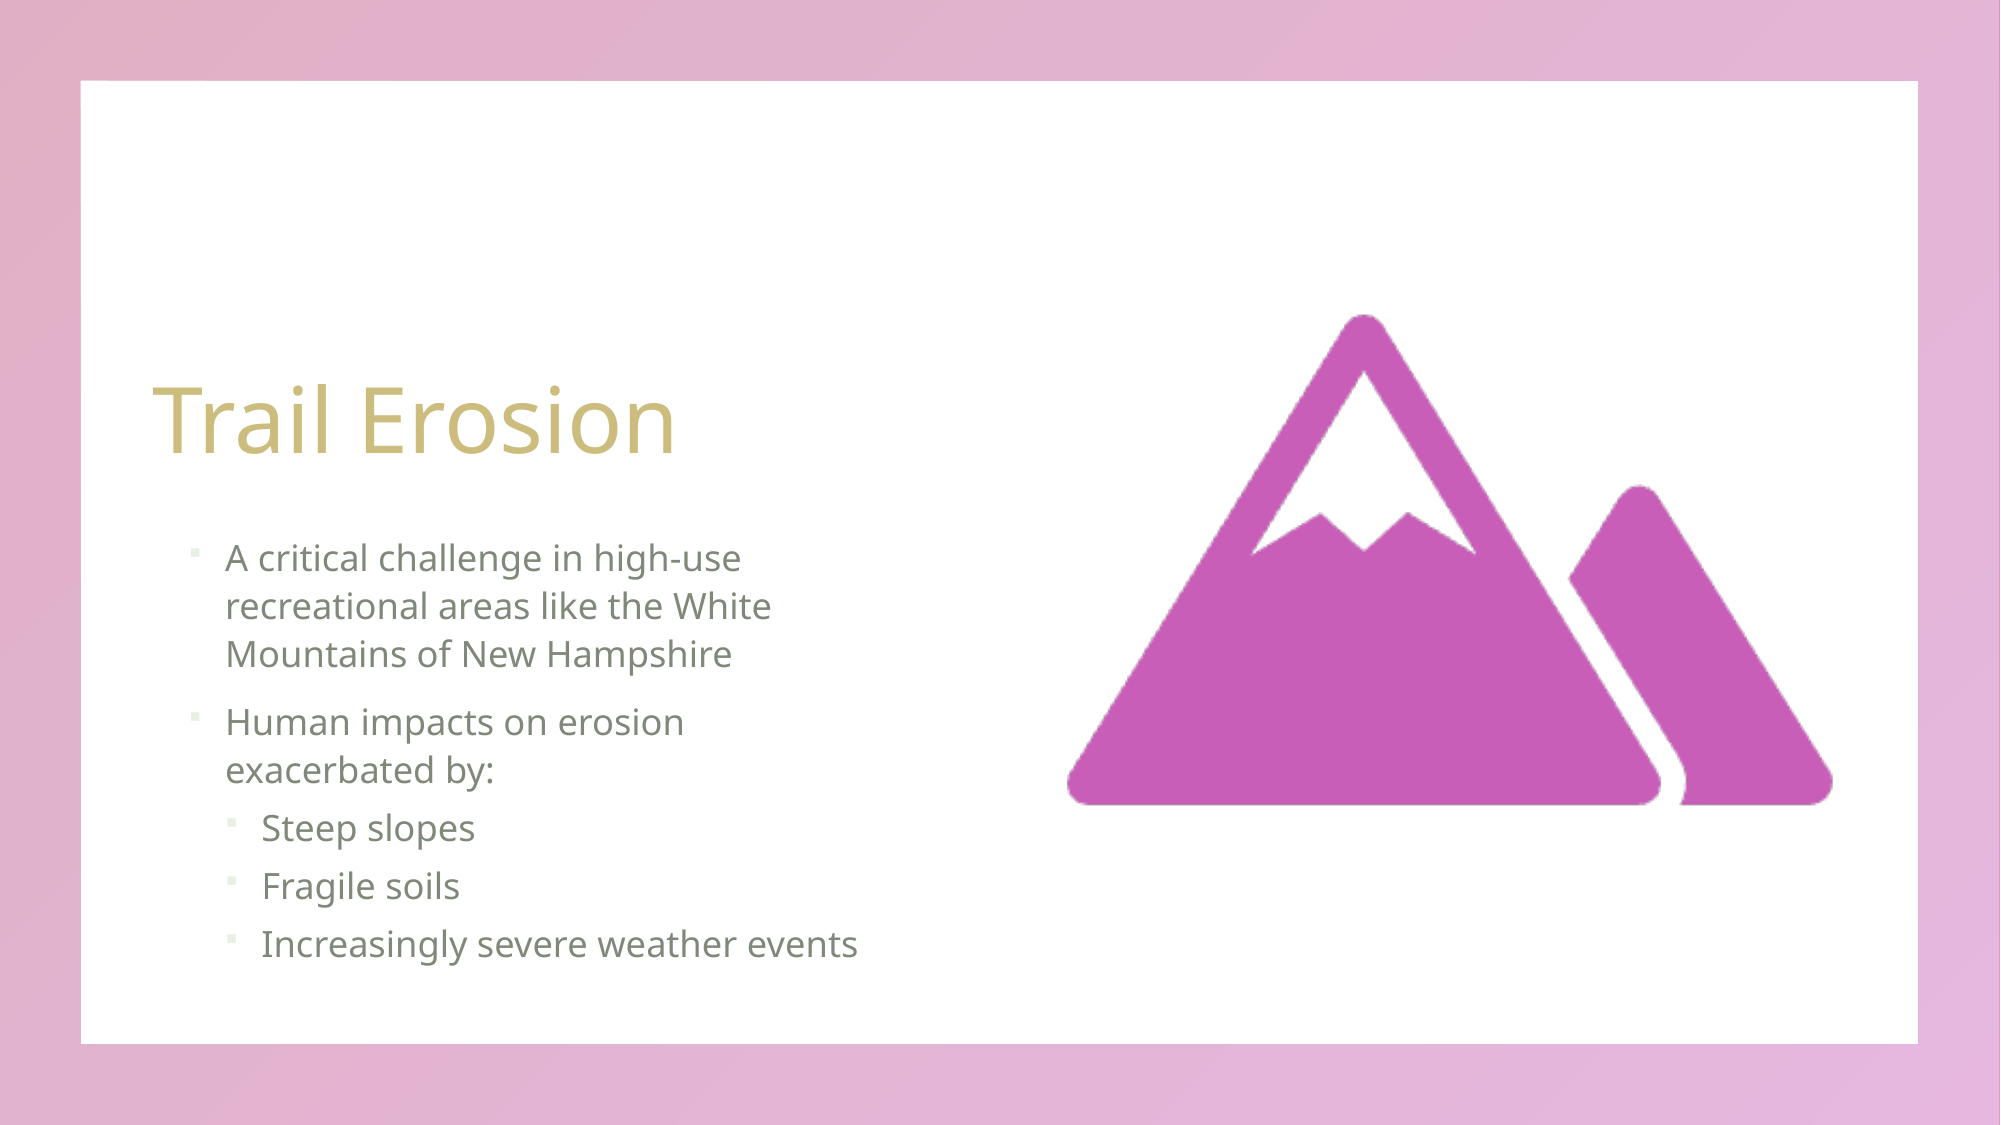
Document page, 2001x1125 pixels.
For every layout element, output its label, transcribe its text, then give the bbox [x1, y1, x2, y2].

list A critical challenge in high-use recreational areas like the White Mountains of New Hampshire Human impacts on erosion exacerbated by: Steep slopes Fragile soils Increasingly severe weather events [137, 523, 889, 1014]
text_box [82, 82, 1918, 1043]
picture [1038, 148, 1863, 973]
text_box [0, 0, 2000, 1125]
title Trail Erosion [137, 140, 889, 482]
